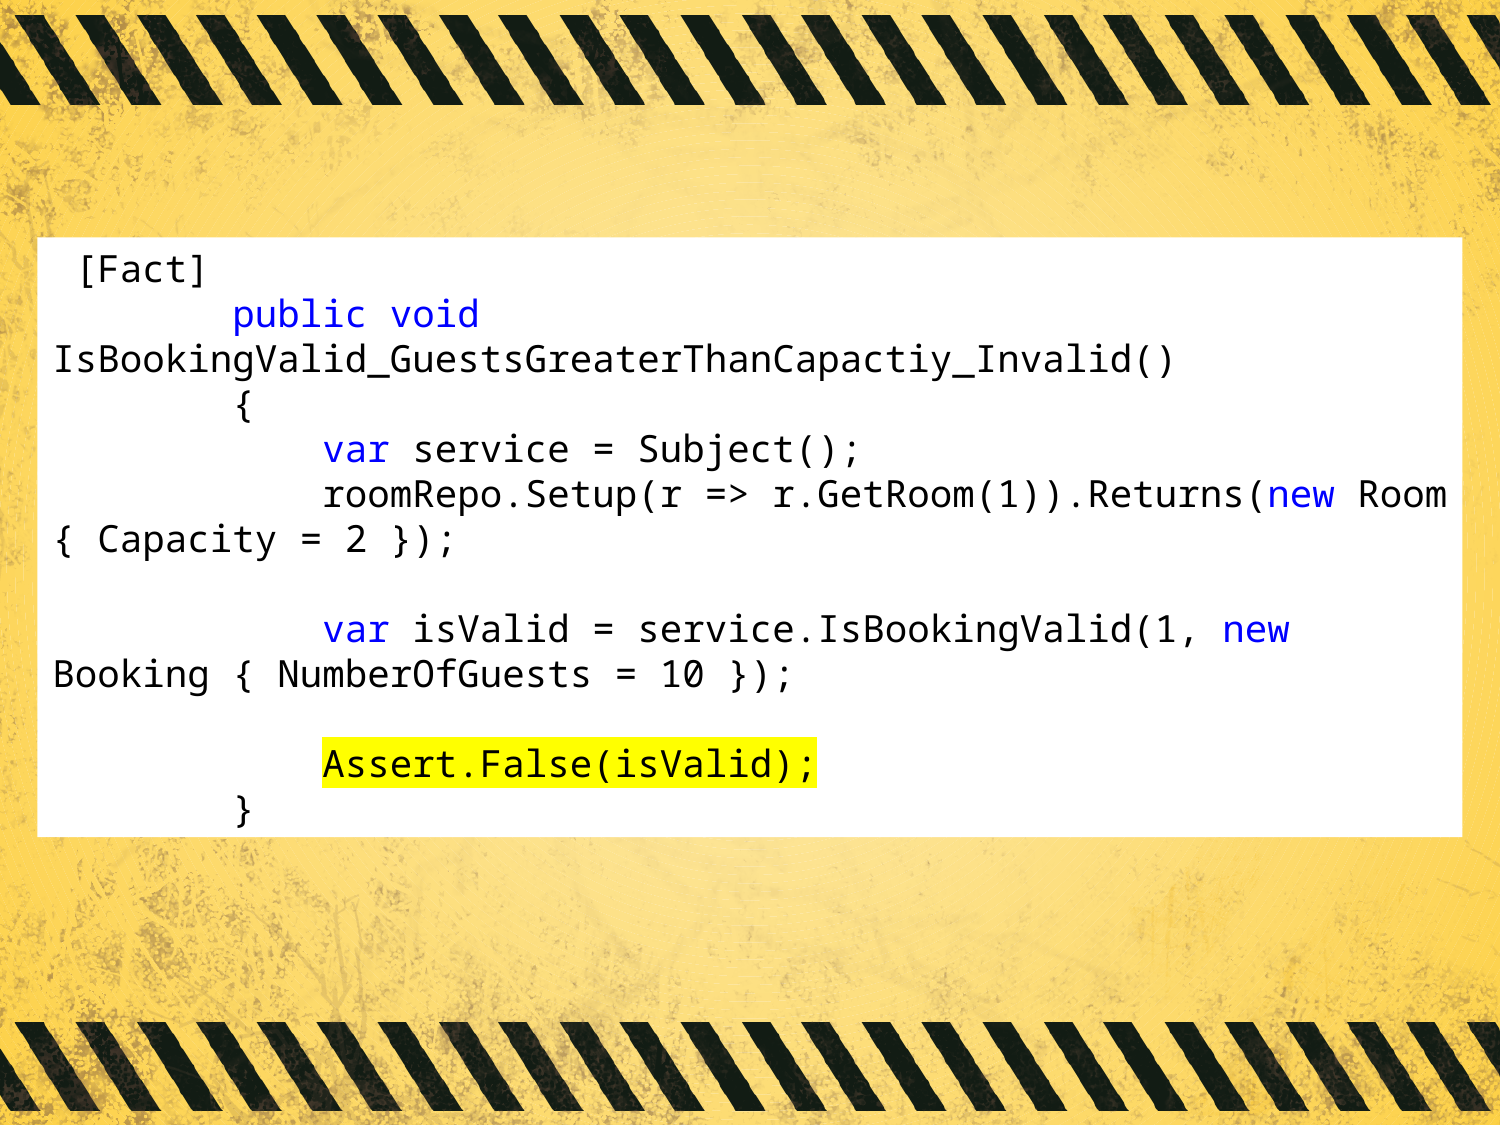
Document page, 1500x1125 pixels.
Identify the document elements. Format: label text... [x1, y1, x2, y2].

picture [0, 0, 1500, 1125]
text_box [Fact] public void IsBookingValid_GuestsGreaterThanCapactiy_Invalid() { var service = Subject(); roomRepo.Setup(r => r.GetRoom(1)).Returns(new Room { Capacity = 2 }); var isValid = service.IsBookingValid(1, new Booking { NumberOfGuests = 10 }); Assert.False(isValid); } [37, 237, 1463, 838]
